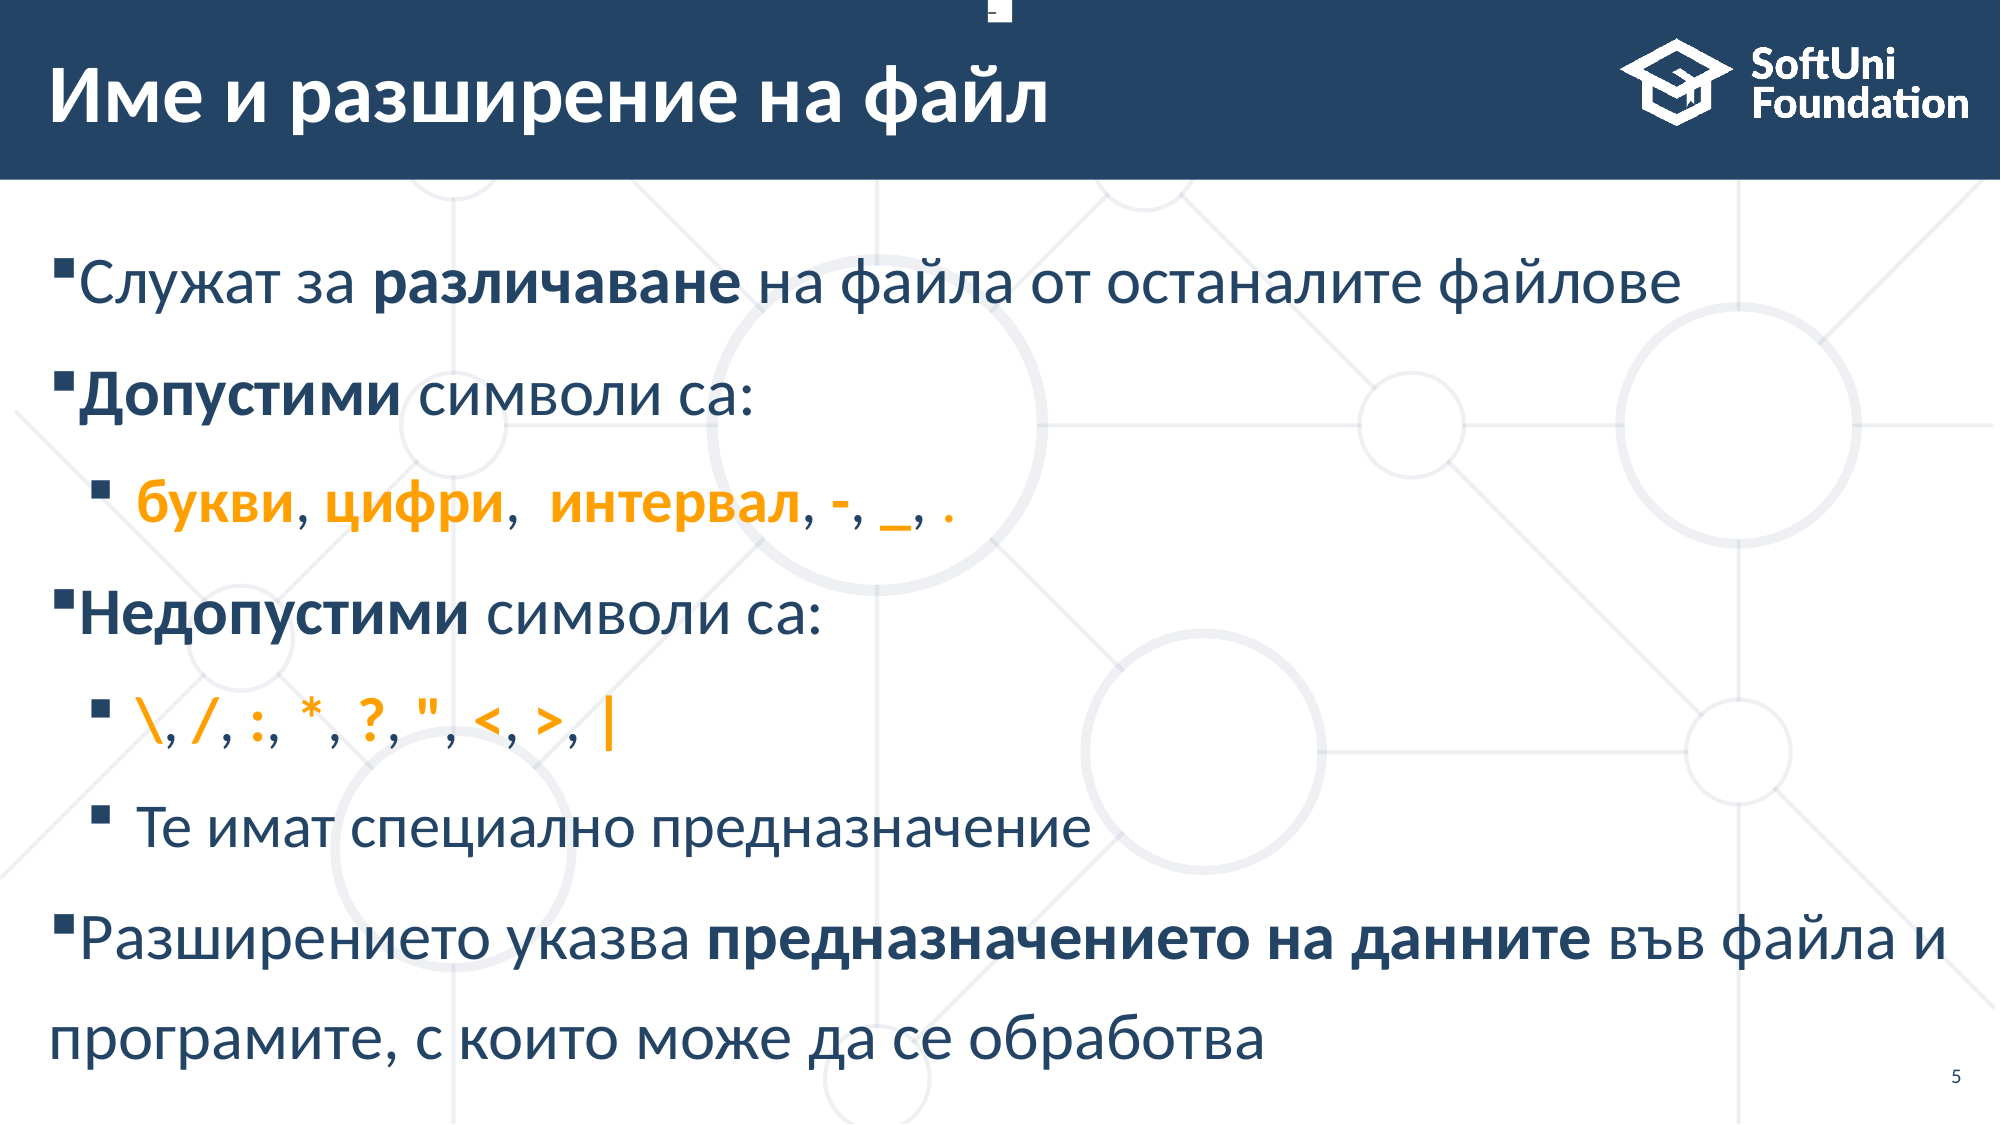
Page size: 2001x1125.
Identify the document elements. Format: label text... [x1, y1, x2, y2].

title Име и разширение на файл [31, 16, 1591, 162]
picture [1619, 38, 1968, 126]
text_box _ - – [987, 0, 1013, 23]
slide_number 5 [1897, 1049, 1968, 1101]
list Служат за различаване на файла от останалите файлове Допустими символи са: букви, цифри, интервал, -, _, . Недопустими символи са: \, /, :, *, ?, ", <, >, | Те имат специално предназначение Разширението указва предназначението на данните във файла и програмите, с които може да се обработва [31, 210, 1968, 1077]
